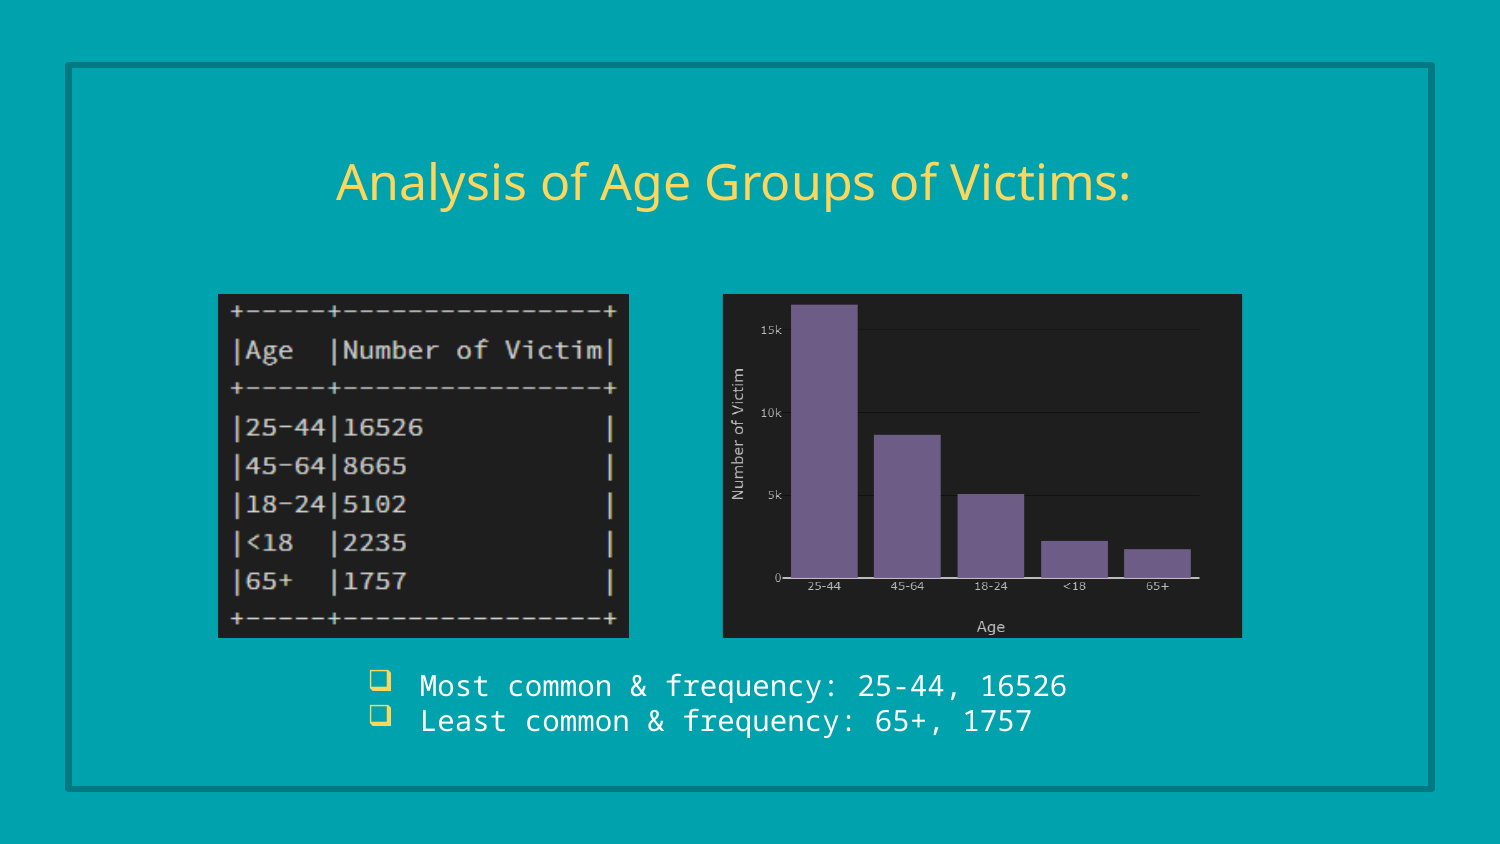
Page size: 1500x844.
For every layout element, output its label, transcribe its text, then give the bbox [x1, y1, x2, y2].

text_box Most common & frequency: 25-44, 16526 Least common & frequency: 65+, 1757 [273, 659, 1111, 745]
picture [218, 294, 630, 638]
text_box [68, 64, 1432, 789]
picture [722, 294, 1243, 638]
